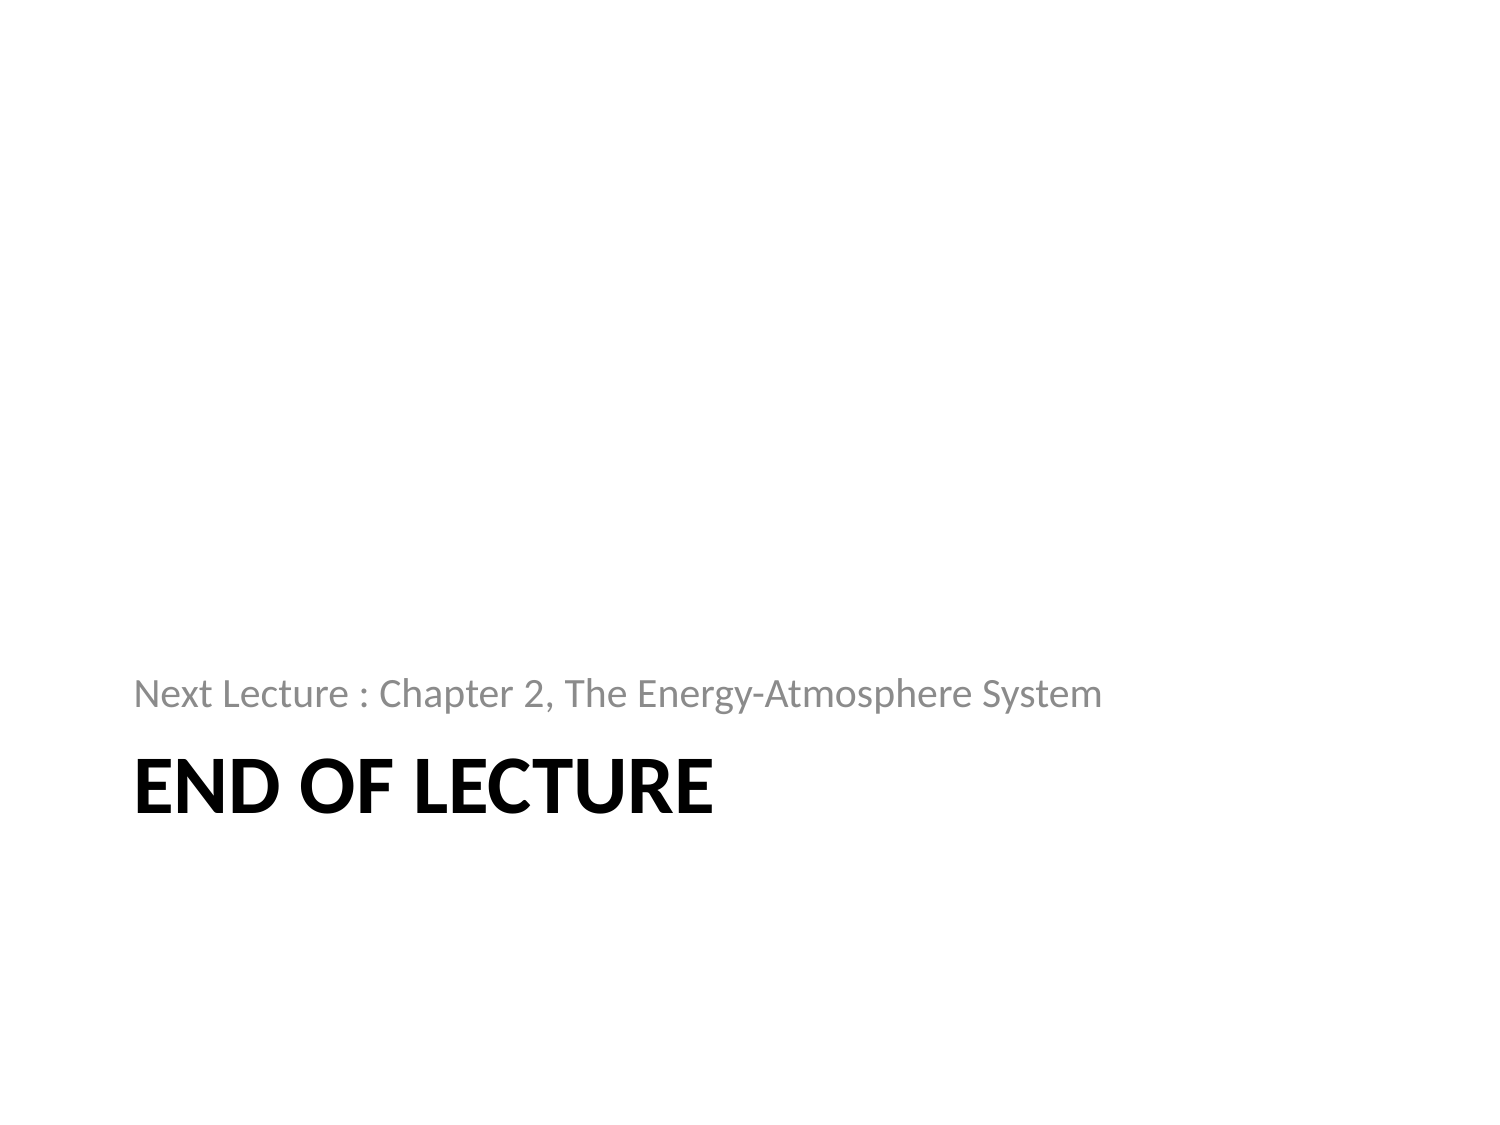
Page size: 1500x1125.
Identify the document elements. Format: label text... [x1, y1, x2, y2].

list Next Lecture : Chapter 2, The Energy-Atmosphere System [118, 476, 1394, 723]
title End of Lecture [118, 723, 1394, 947]
